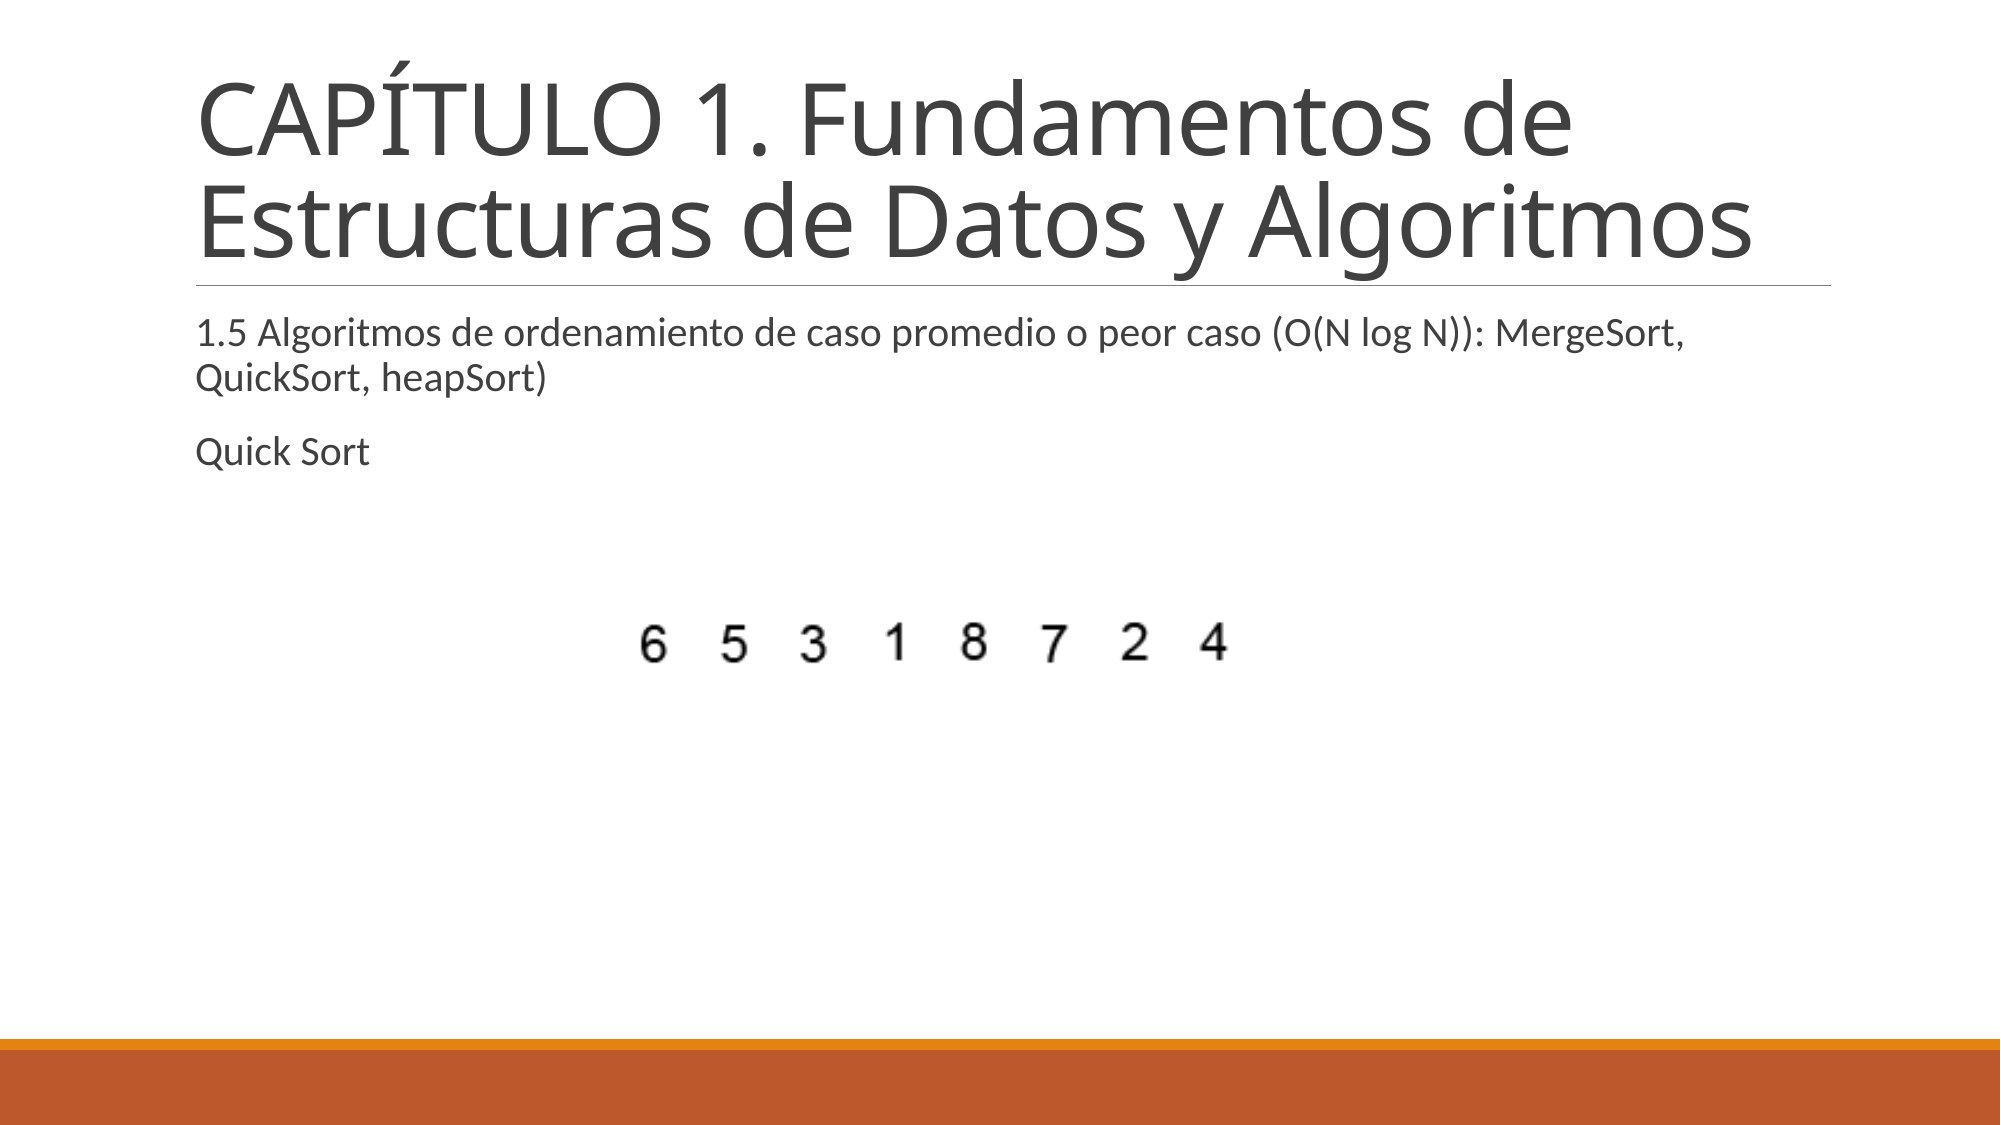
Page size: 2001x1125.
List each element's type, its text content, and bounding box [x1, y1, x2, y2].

picture [580, 446, 1285, 870]
list 1.5 Algoritmos de ordenamiento de caso promedio o peor caso (O(N log N)): MergeSort, QuickSort, heapSort) Quick Sort [180, 302, 1830, 963]
title CAPÍTULO 1. Fundamentos de Estructuras de Datos y Algoritmos [180, 47, 1830, 285]
